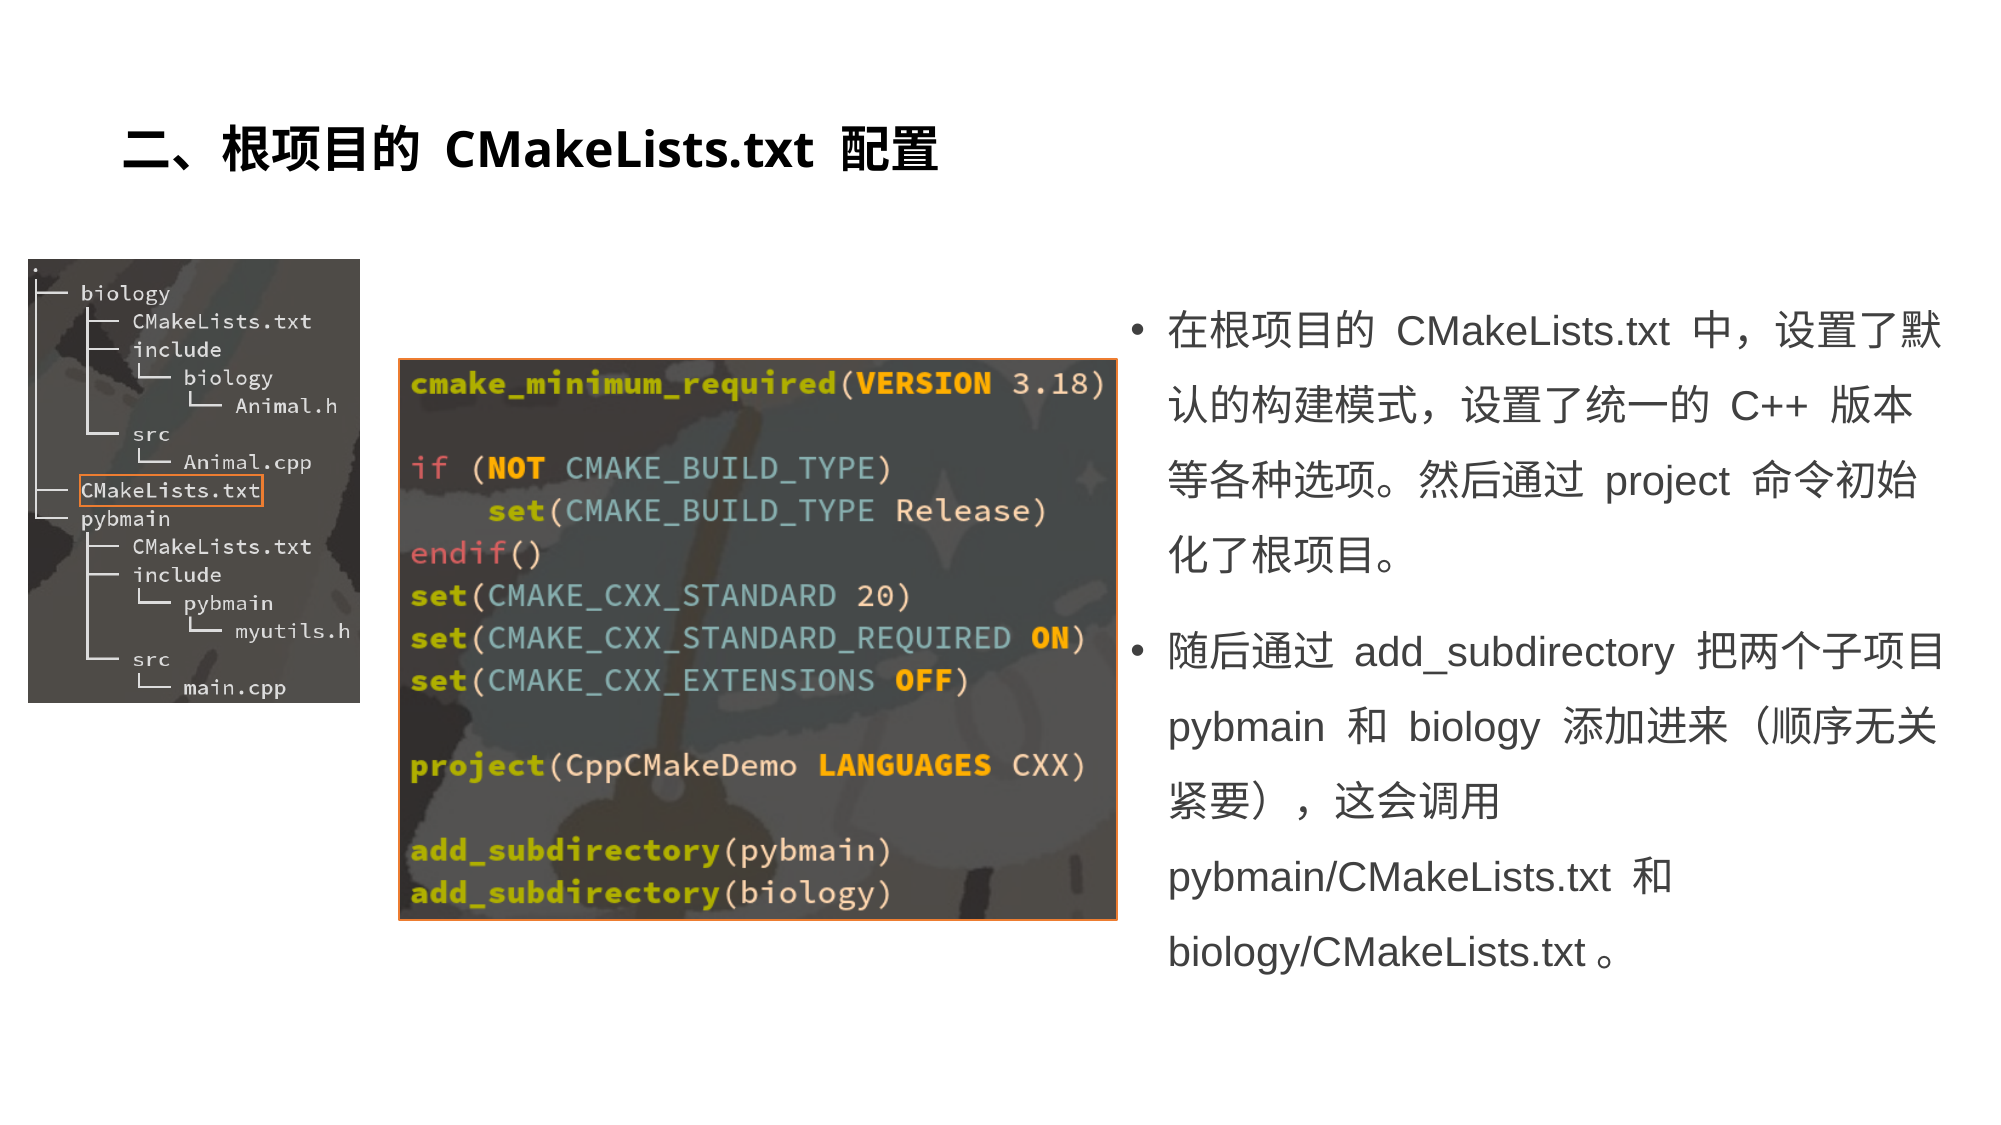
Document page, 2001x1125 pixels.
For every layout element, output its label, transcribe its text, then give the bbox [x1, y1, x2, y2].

title 二、根项目的 CMakeLists.txt 配置 [106, 42, 1832, 260]
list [400, 360, 1116, 919]
list 在根项目的 CMakeLists.txt 中，设置了默认的构建模式，设置了统一的 C++ 版本等各种选项。然后通过 project 命令初始化了根项目。 随后通过 add_subdirectory 把两个子项目 pybmain 和 biology 添加进来（顺序无关紧要），这会调用 pybmain/CMakeLists.txt 和 biology/CMakeLists.txt。 [1115, 271, 1966, 986]
picture [28, 259, 360, 703]
